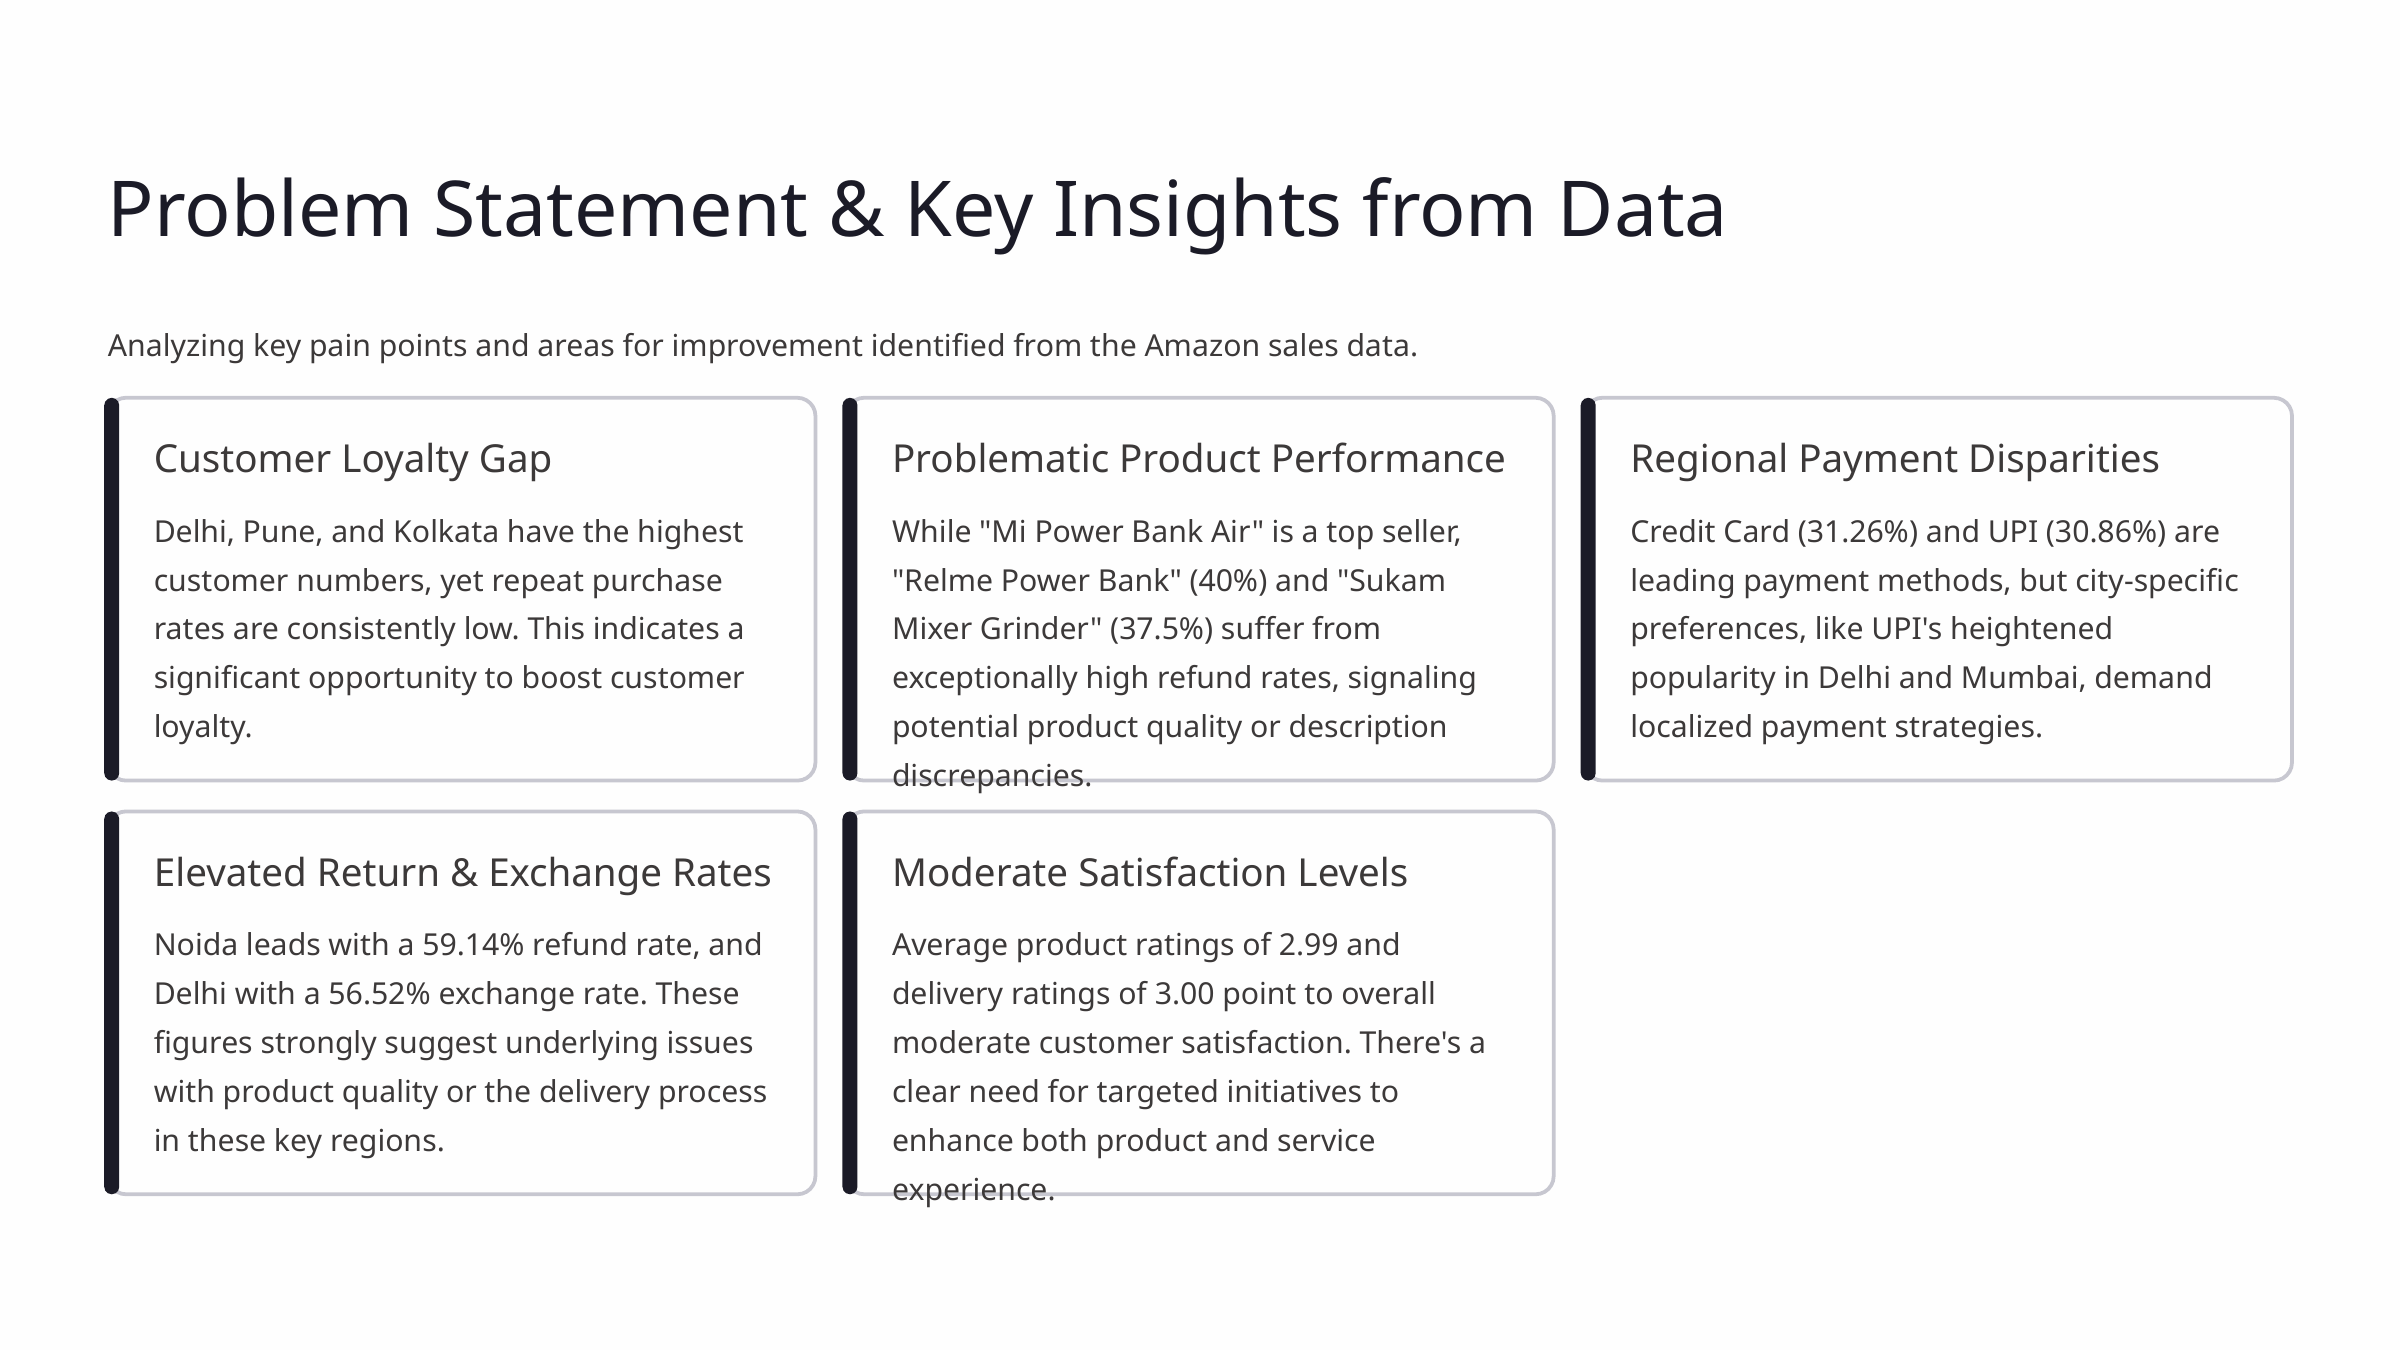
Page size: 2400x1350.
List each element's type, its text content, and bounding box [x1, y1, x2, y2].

text_box Problematic Product Performance [892, 432, 1500, 481]
text_box [117, 811, 816, 1195]
text_box [842, 397, 858, 781]
text_box [1580, 397, 1596, 781]
text_box Problem Statement & Key Insights from Data [108, 155, 880, 252]
text_box Analyzing key pain points and areas for improvement identified from the Amazon sales data. [108, 313, 2292, 364]
text_box Average product ratings of 2.99 and delivery ratings of 3.00 point to overall moderate customer satisfaction. There's a clear need for targeted initiatives to enhance both product and service experience. [892, 912, 1519, 1160]
text_box Noida leads with a 59.14% refund rate, and Delhi with a 56.52% exchange rate. These figures strongly suggest underlying issues with product quality or the delivery process in these key regions. [153, 912, 781, 1160]
text_box [842, 811, 858, 1195]
text_box While "Mi Power Bank Air" is a top seller, "Relme Power Bank" (40%) and "Sukam Mixer Grinder" (37.5%) suffer from exceptionally high refund rates, signaling potential product quality or description discrepancies. [892, 499, 1519, 746]
text_box [856, 811, 1554, 1195]
text_box Regional Payment Disparities [1630, 432, 2148, 481]
text_box [1594, 397, 2292, 781]
text_box Elevated Return & Exchange Rates [153, 846, 770, 895]
text_box Moderate Satisfaction Levels [892, 846, 1407, 895]
text_box [104, 811, 120, 1195]
text_box Customer Loyalty Gap [153, 432, 550, 481]
text_box [117, 397, 816, 781]
text_box Delhi, Pune, and Kolkata have the highest customer numbers, yet repeat purchase rates are consistently low. This indicates a significant opportunity to boost customer loyalty. [153, 499, 781, 746]
text_box Credit Card (31.26%) and UPI (30.86%) are leading payment methods, but city-specific preferences, like UPI's heightened popularity in Delhi and Mumbai, demand localized payment strategies. [1630, 499, 2258, 746]
text_box [855, 397, 1554, 781]
text_box [104, 397, 120, 781]
